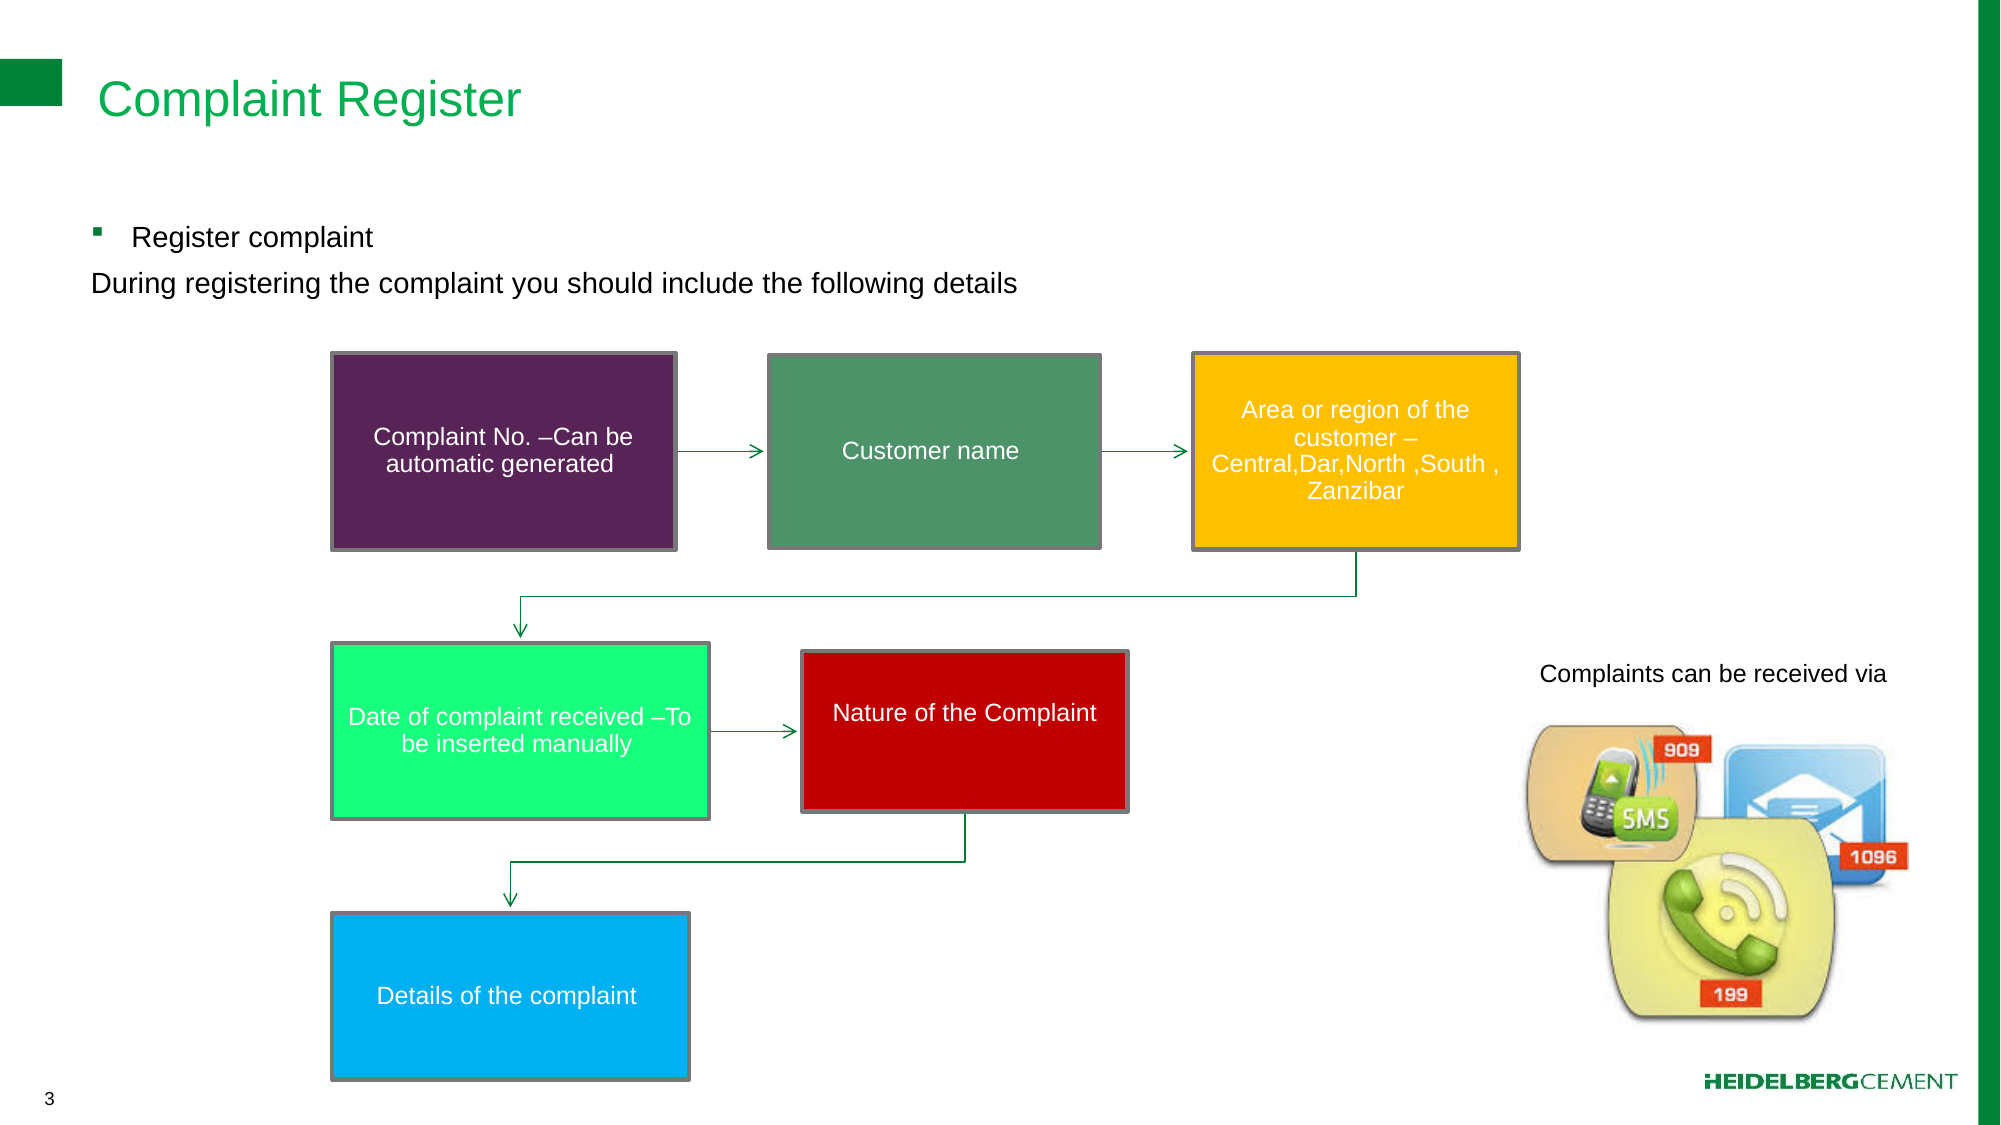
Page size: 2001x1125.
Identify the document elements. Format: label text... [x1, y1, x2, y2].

list Register complaint During registering the complaint you should include the following details [77, 211, 1923, 1047]
title Complaint Register [82, 58, 1982, 196]
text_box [331, 350, 1520, 1082]
text_box Complaints can be received via [1533, 652, 1904, 694]
picture [1705, 1073, 1958, 1094]
picture [1518, 710, 1909, 1028]
